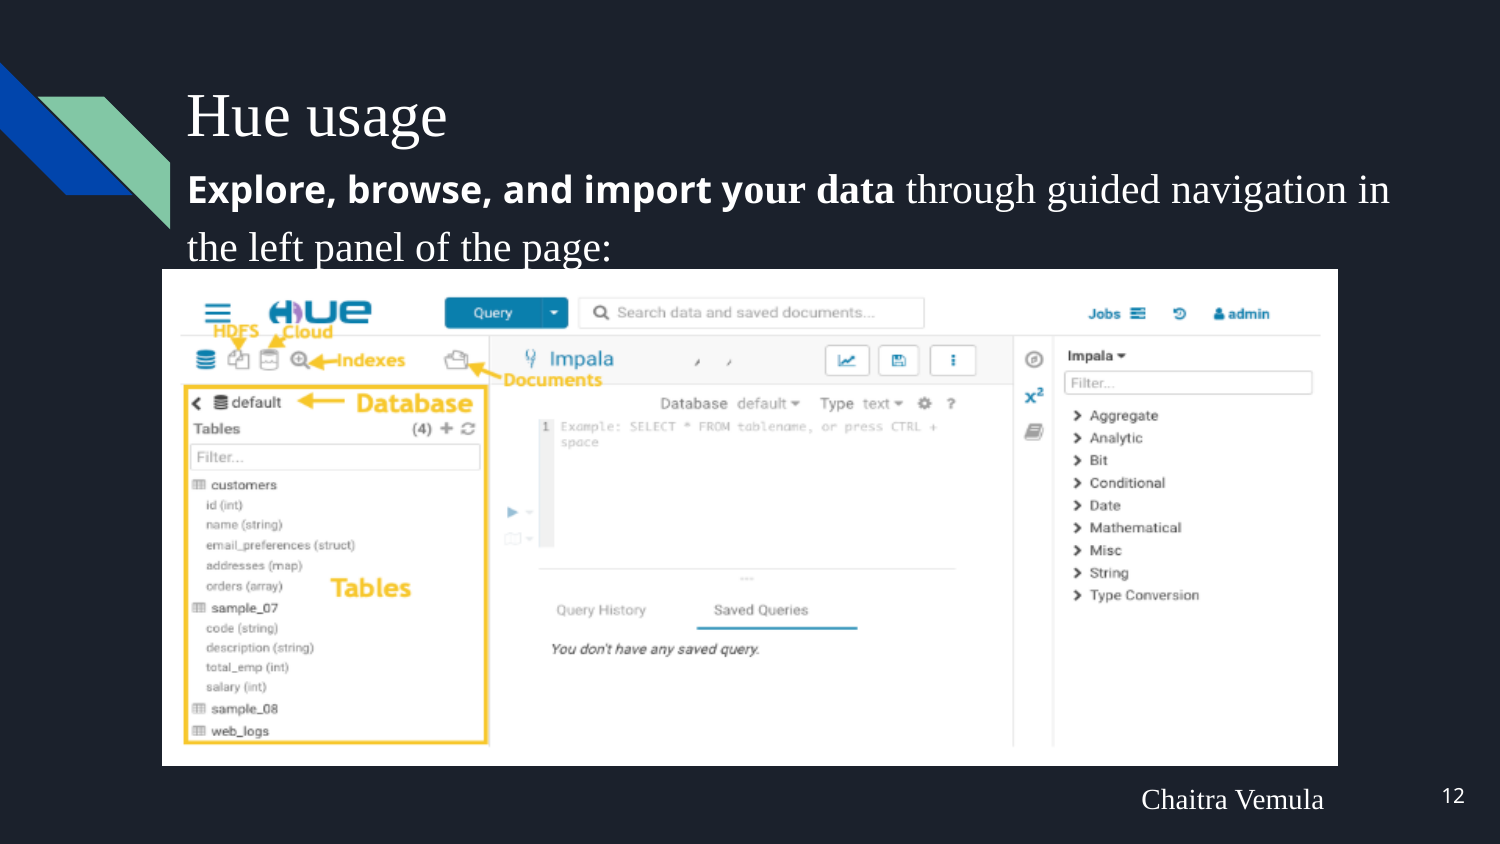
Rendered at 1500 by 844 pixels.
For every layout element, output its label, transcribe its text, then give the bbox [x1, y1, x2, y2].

text_box Explore, browse, and import your data through guided navigation in the left panel of the page: [171, 139, 1426, 227]
text_box Chaitra Vemula [1126, 765, 1500, 831]
picture [162, 269, 1338, 766]
title Hue usage [171, 59, 1338, 139]
slide_number ‹#› [1389, 764, 1480, 830]
